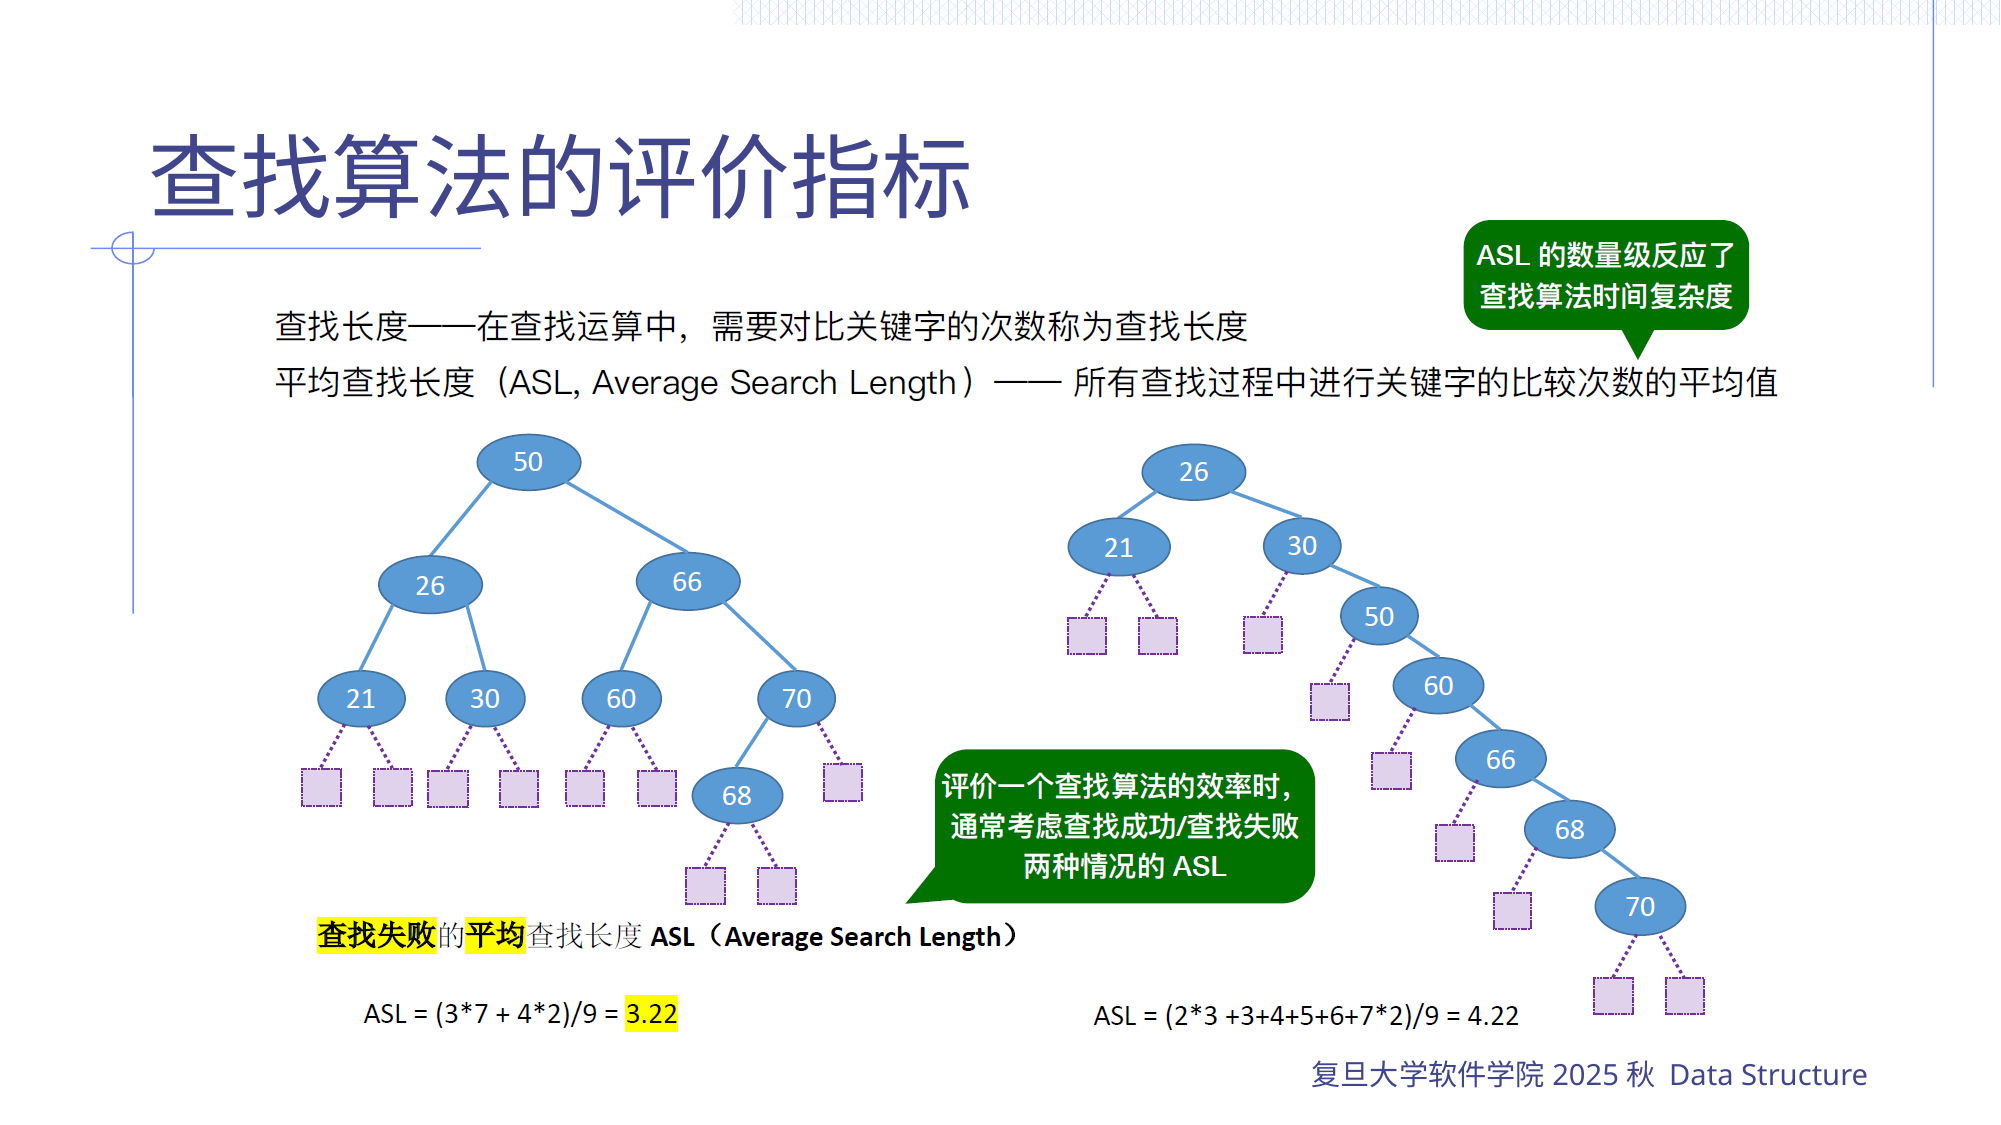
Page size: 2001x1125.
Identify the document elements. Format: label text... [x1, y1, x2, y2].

title 查找算法的评价指标 [133, 50, 1834, 238]
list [220, 207, 1847, 1093]
